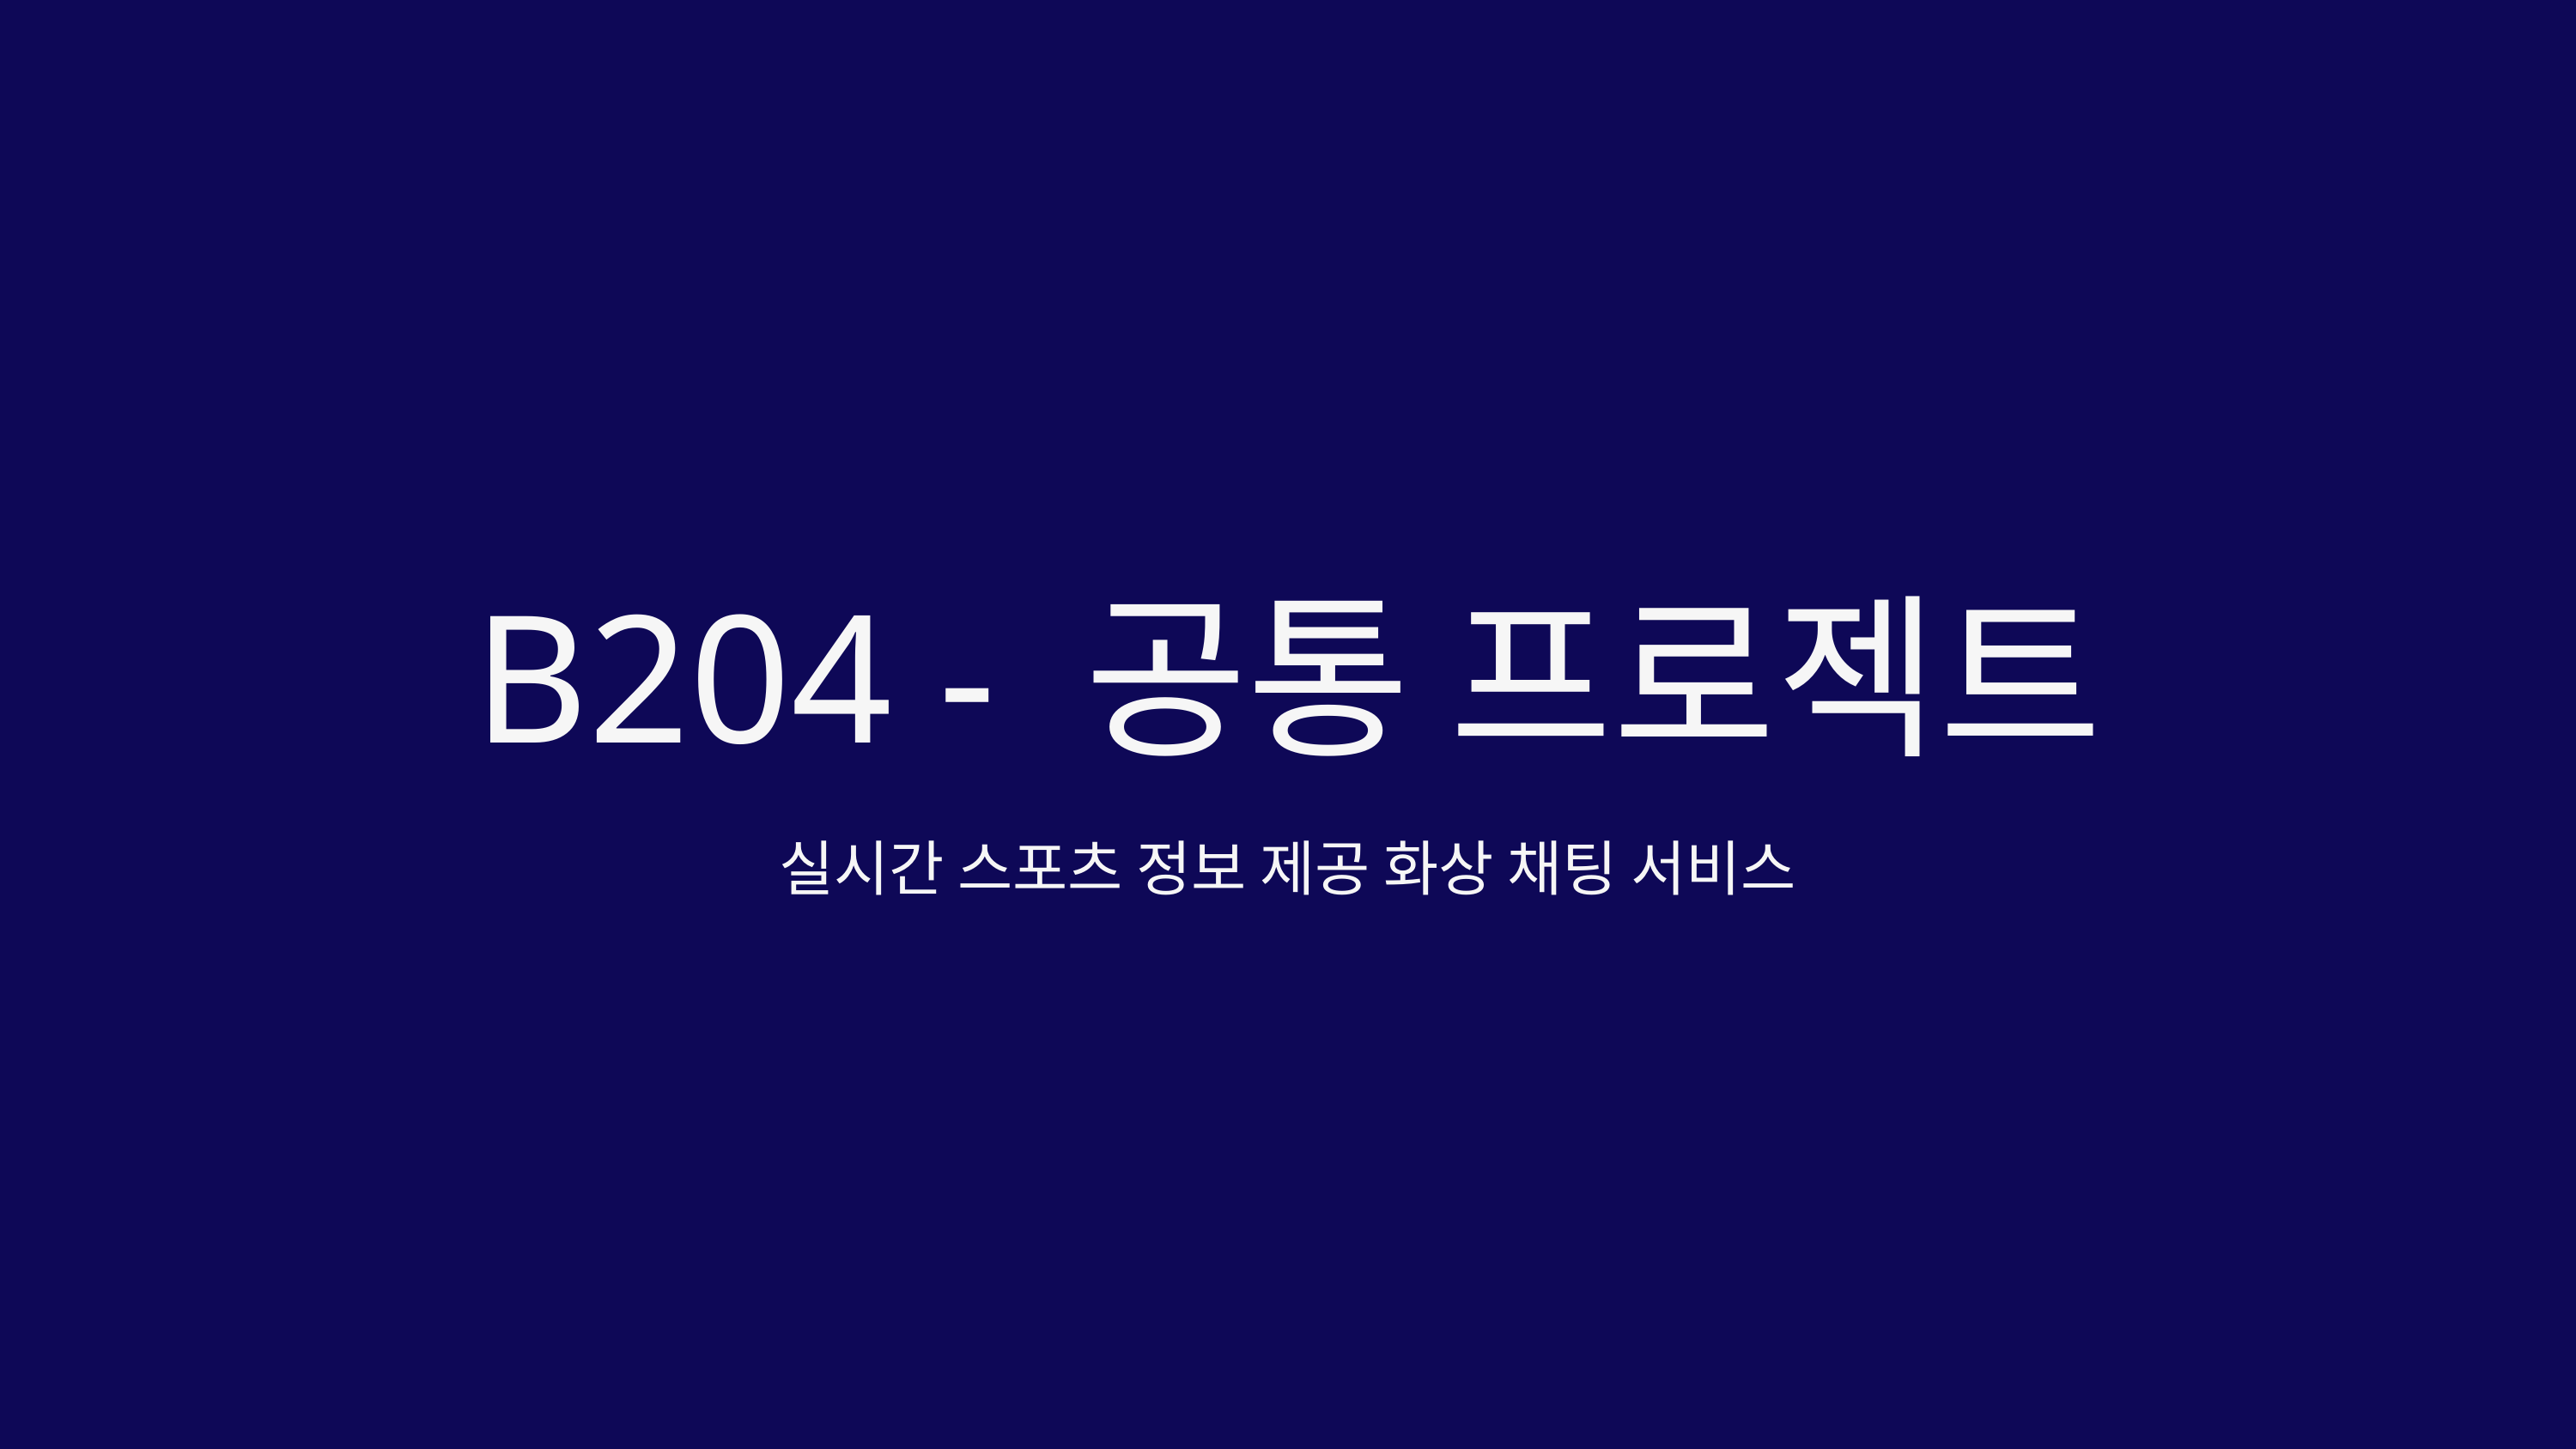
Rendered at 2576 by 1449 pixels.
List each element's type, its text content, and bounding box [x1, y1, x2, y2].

text_box B204 - 공통 프로젝트 [424, 530, 2152, 779]
text_box 실시간 스포츠 정보 제공 화상 채팅 서비스 [673, 818, 1903, 903]
